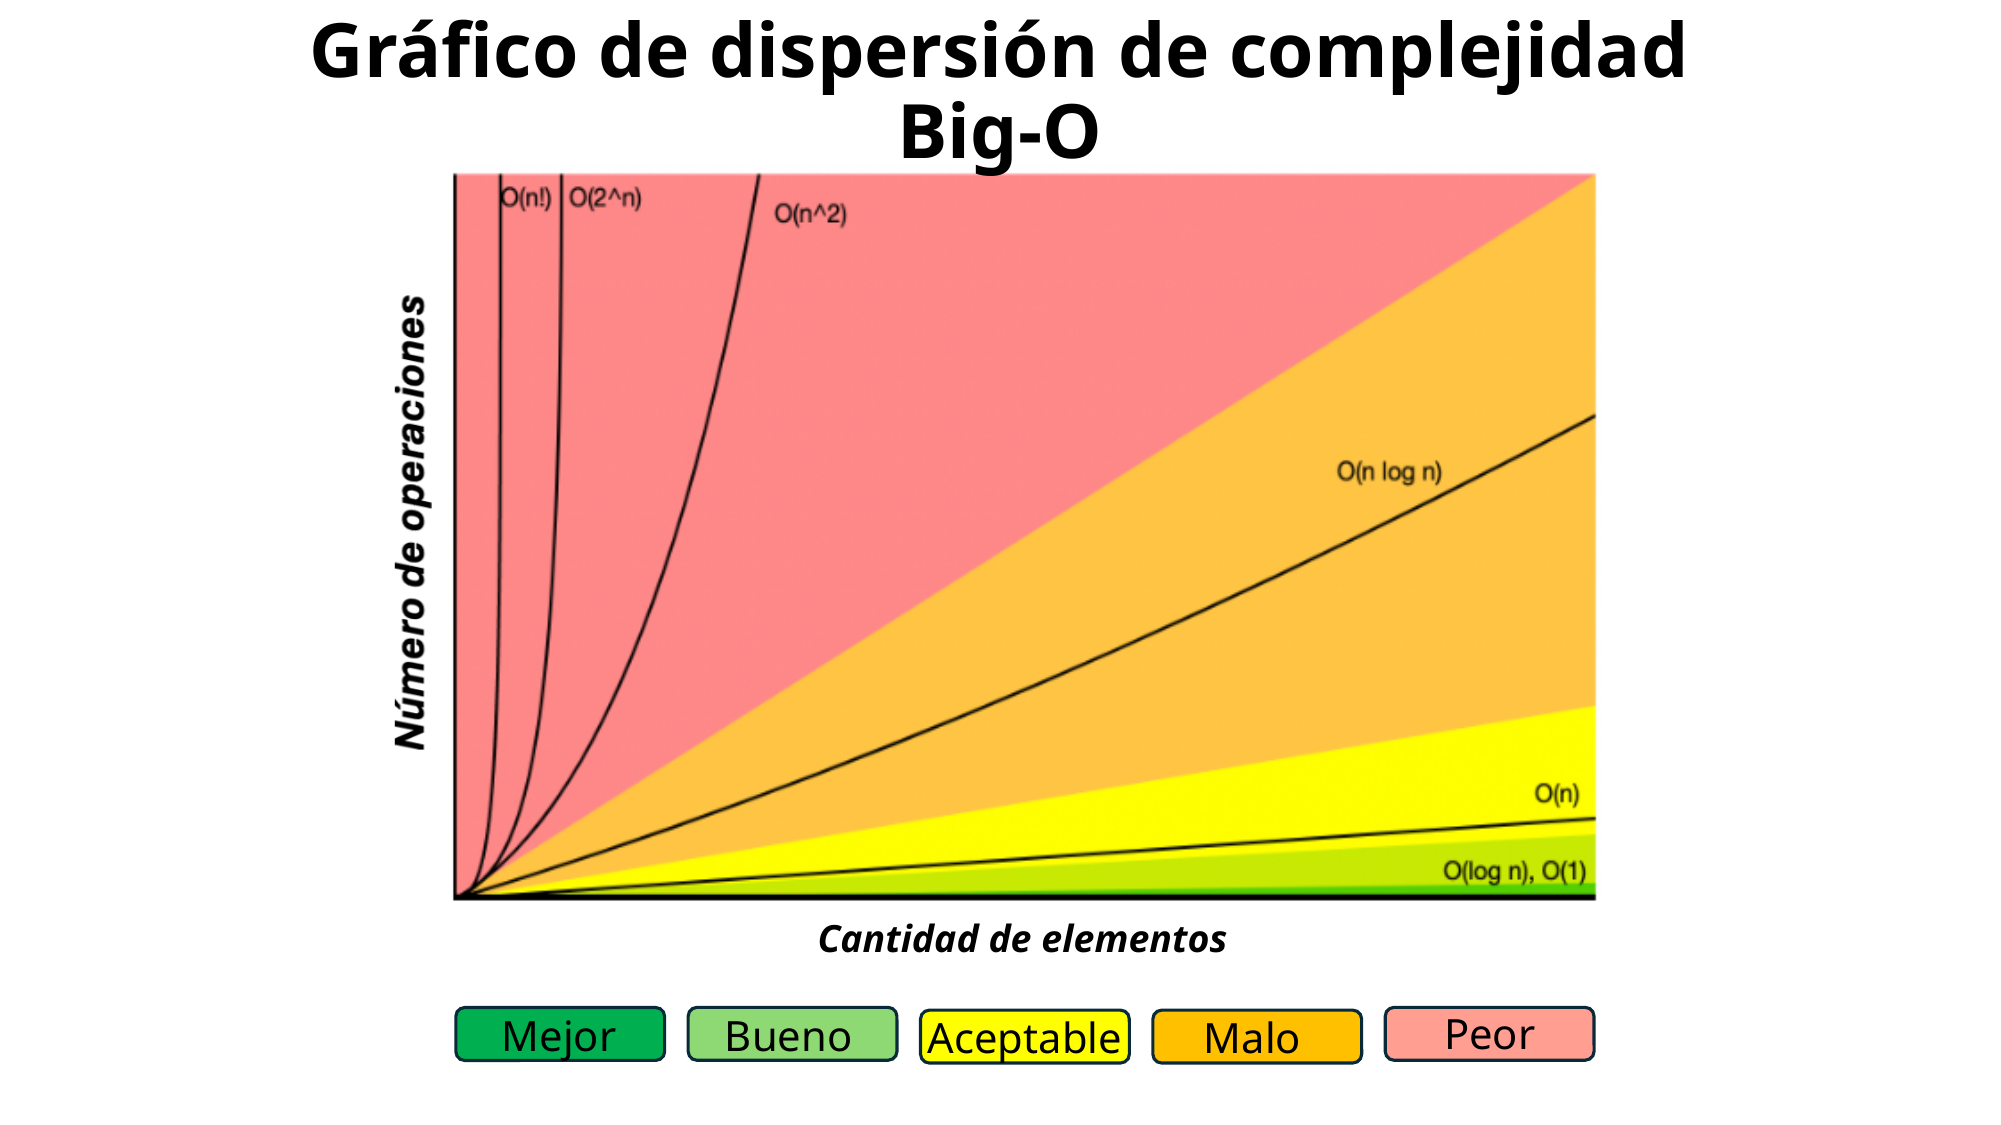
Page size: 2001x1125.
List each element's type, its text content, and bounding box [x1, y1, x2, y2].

text_box Mejor [461, 1002, 657, 1068]
text_box [1383, 1006, 1392, 1062]
text_box [1350, 1008, 1364, 1065]
text_box Bueno [691, 1002, 886, 1068]
text_box [1151, 1011, 1155, 1062]
title Gráfico de dispersión de complejidad Big-O [294, 0, 1706, 196]
text_box Aceptable [911, 1004, 1138, 1070]
text_box [686, 1007, 691, 1060]
text_box [886, 1005, 899, 1062]
text_box [1588, 1006, 1596, 1062]
text_box Malo [1155, 1004, 1350, 1070]
text_box [657, 1006, 667, 1062]
text_box Peor [1392, 1000, 1588, 1066]
picture [379, 263, 450, 782]
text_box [333, 95, 1713, 985]
text_box [454, 1006, 461, 1062]
